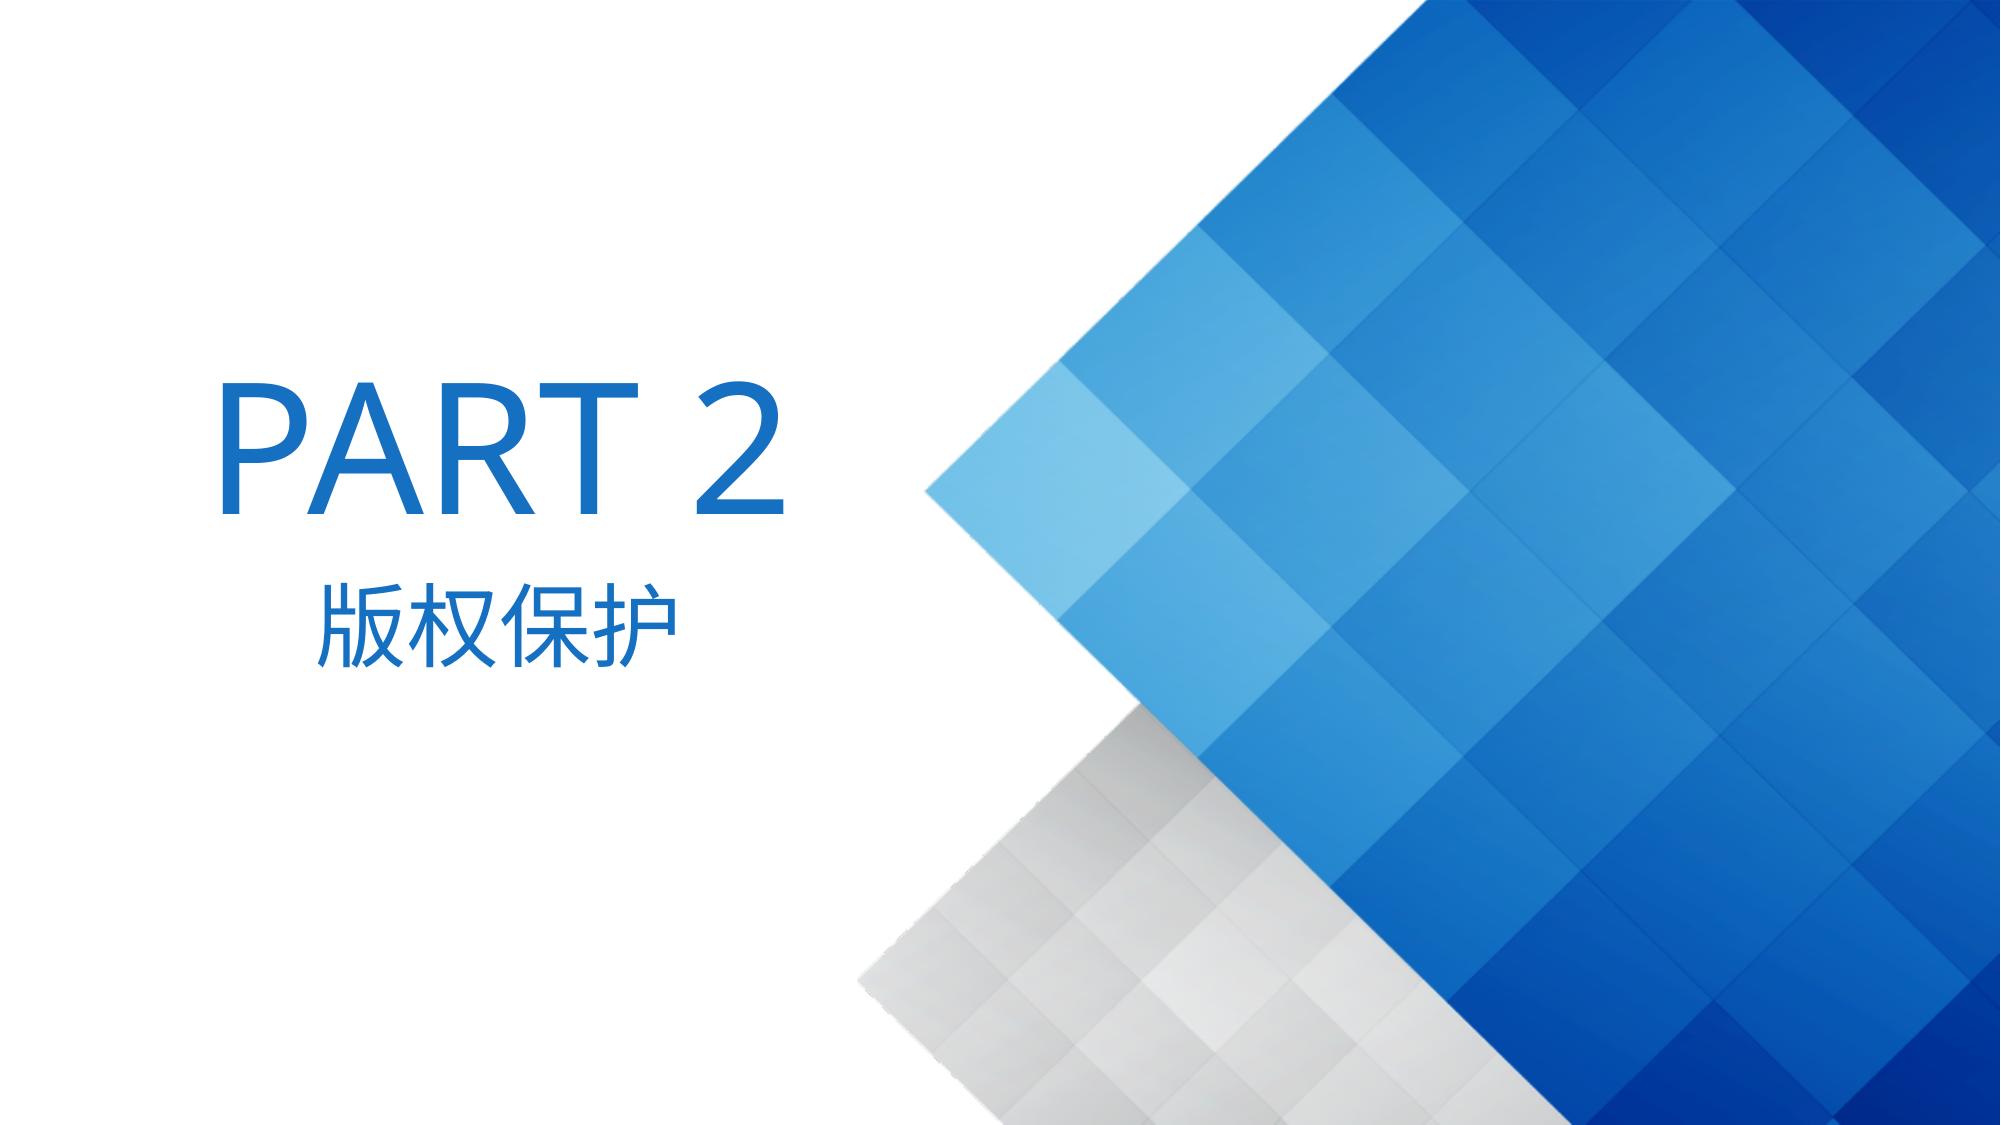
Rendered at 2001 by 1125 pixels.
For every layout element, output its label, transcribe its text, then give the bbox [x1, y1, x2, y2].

text_box 版权保护 [70, 560, 929, 686]
text_box PART 2 [112, 323, 886, 559]
picture [857, 0, 2000, 1125]
